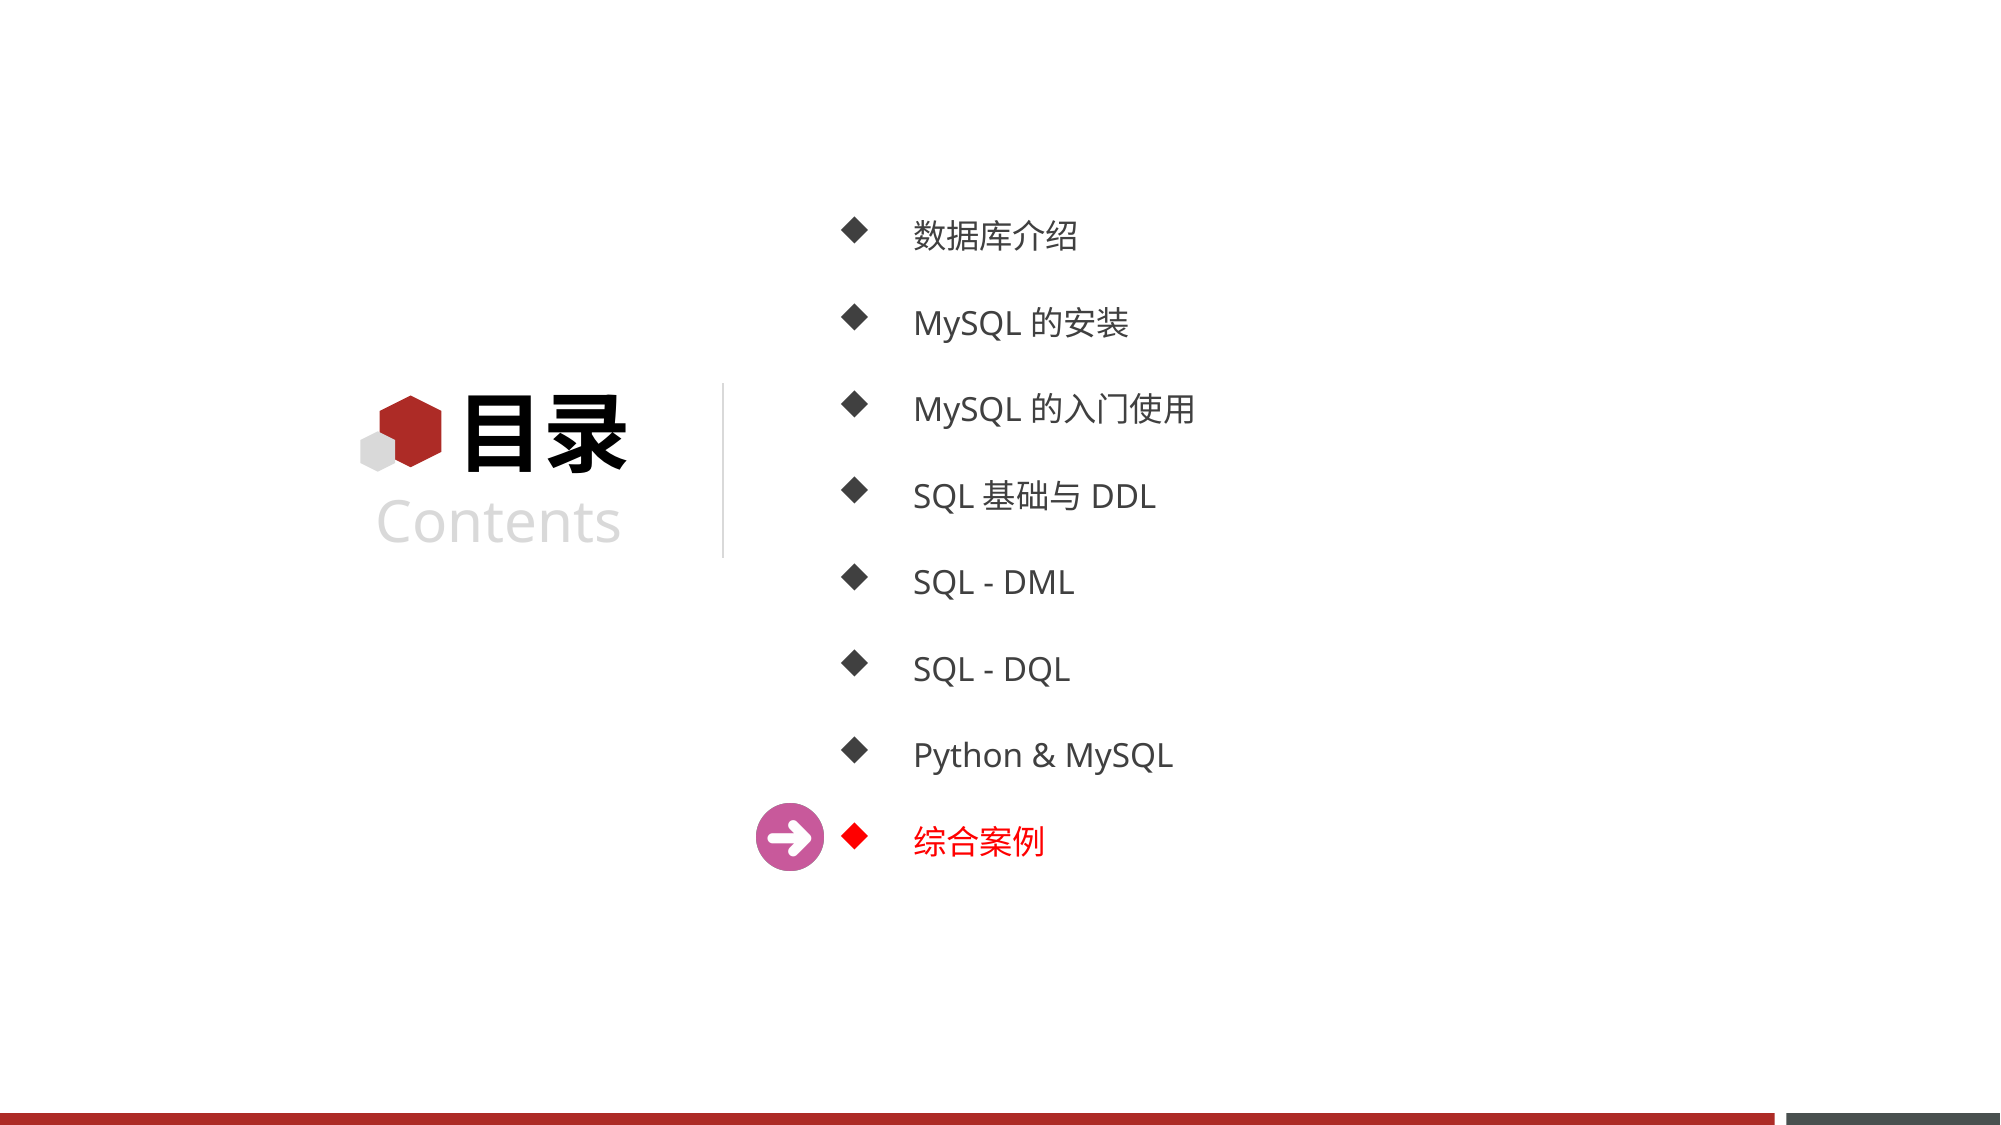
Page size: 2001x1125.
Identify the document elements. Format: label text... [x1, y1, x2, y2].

list 数据库介绍 MySQL的安装 MySQL的入门使用 SQL基础与DDL SQL - DML SQL - DQL Python & MySQL 综合案例 [823, 168, 1804, 868]
picture [755, 802, 824, 871]
